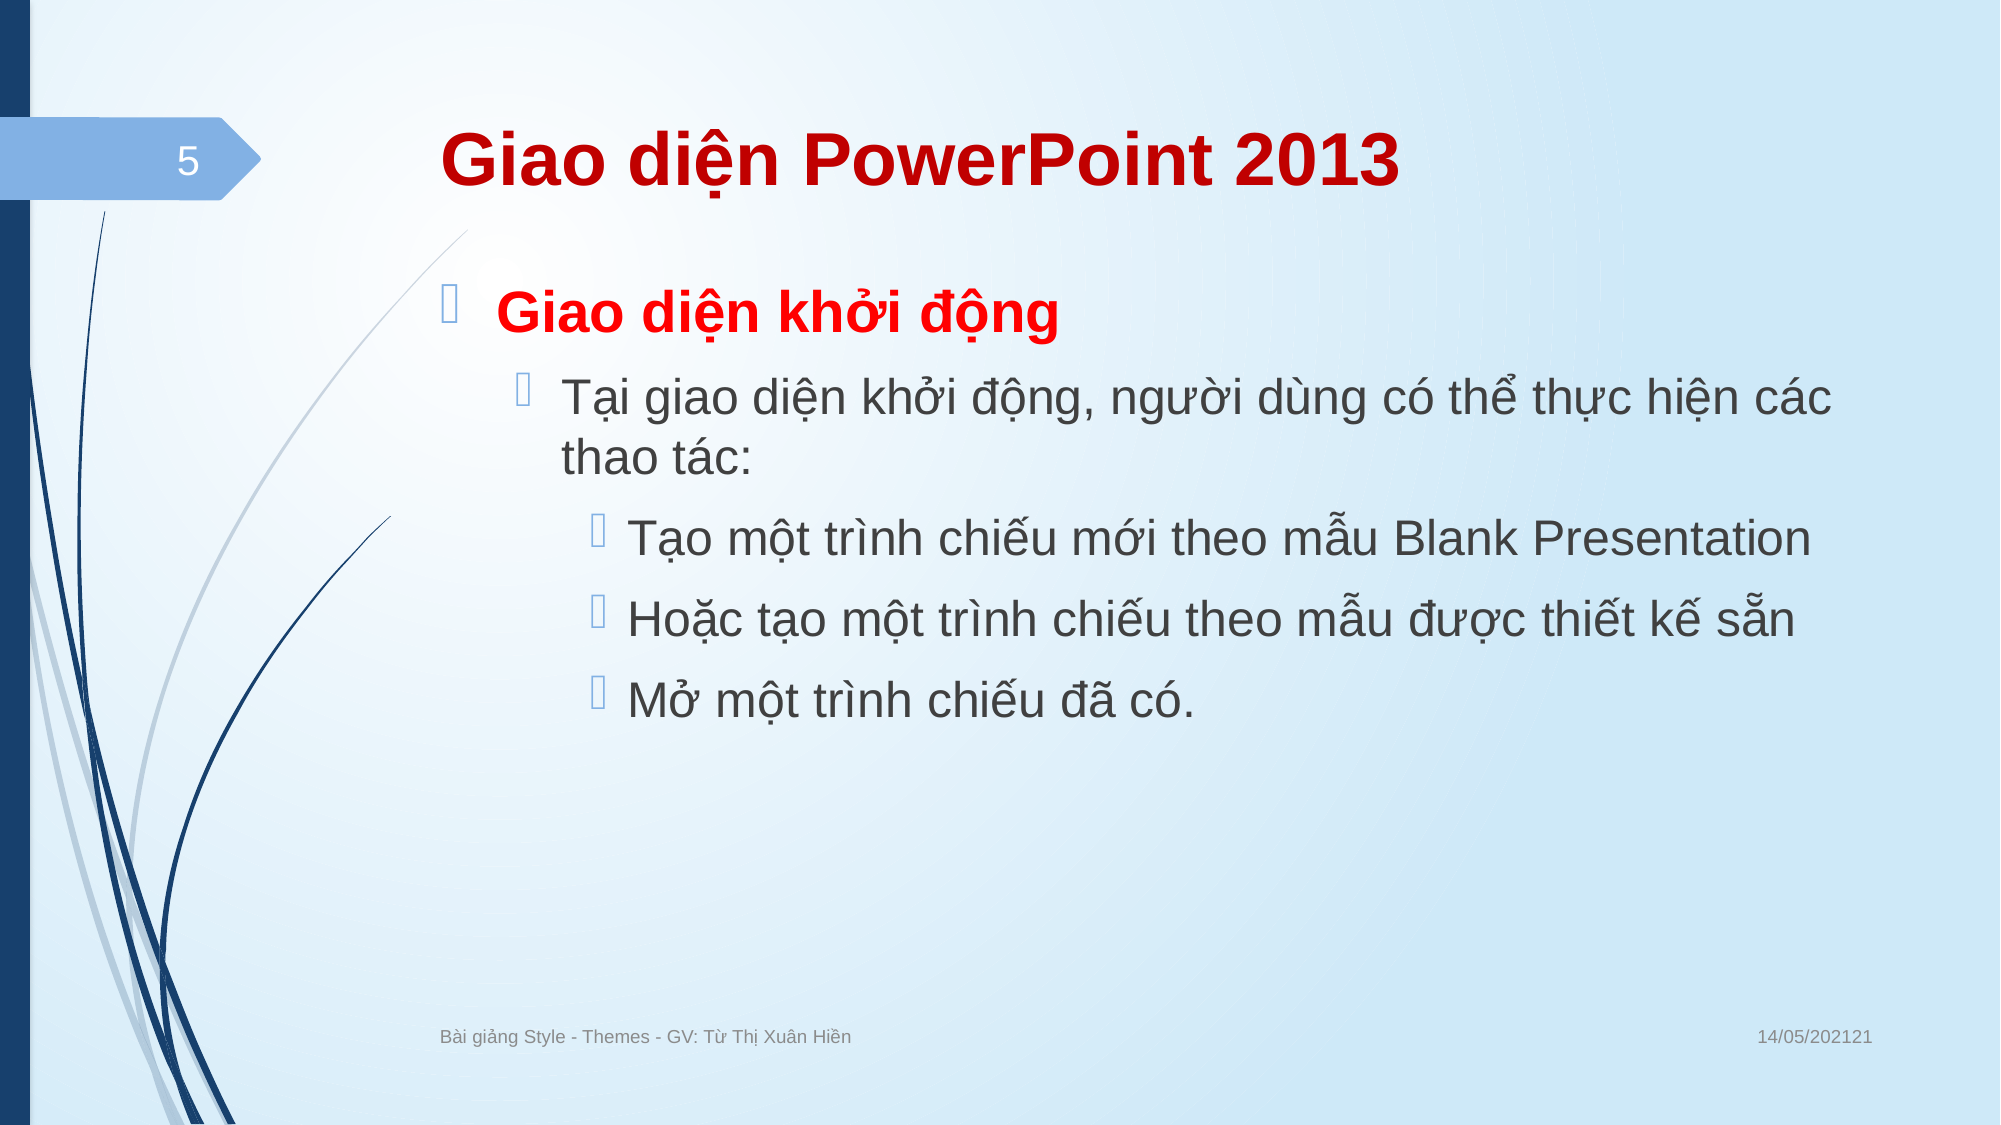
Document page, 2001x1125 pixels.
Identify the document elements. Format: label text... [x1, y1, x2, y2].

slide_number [1699, 1005, 1888, 1067]
list Giao diện khởi động Tại giao diện khởi động, người dùng có thể thực hiện các thao tác: Tạo một trình chiếu mới theo mẫu Blank Presentation Hoặc tạo một trình chiếu theo mẫu được thiết kế sẵn Mở một trình chiếu đã có. [424, 266, 1888, 970]
title Giao diện PowerPoint 2013 [425, 102, 1888, 238]
slide_number 5 [87, 129, 216, 190]
footer Bài giảng Style - Themes - GV: Từ Thị Xuân Hiền [424, 1006, 1675, 1067]
